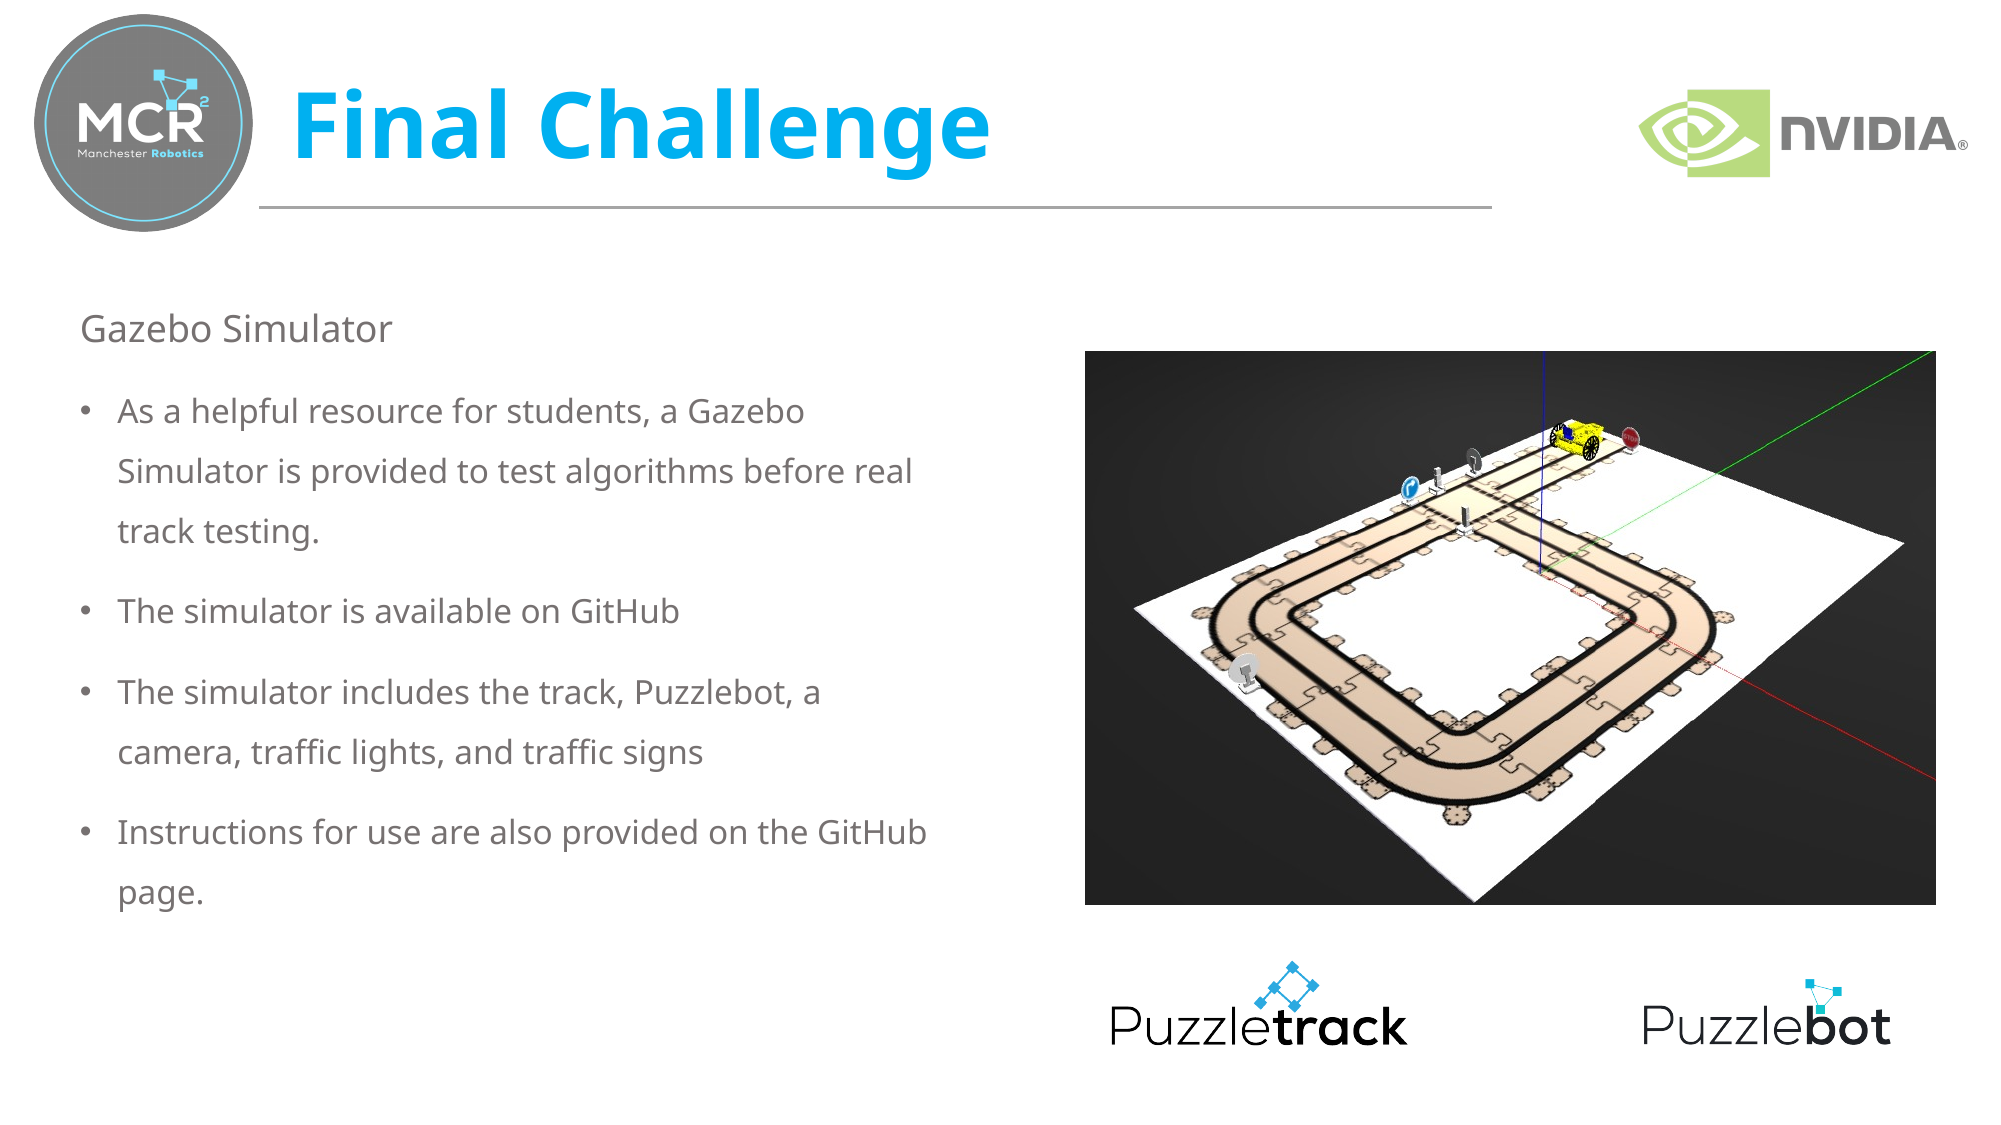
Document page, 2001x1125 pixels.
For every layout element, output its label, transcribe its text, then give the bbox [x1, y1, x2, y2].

picture [1644, 979, 1891, 1045]
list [1085, 351, 1936, 905]
picture [1106, 960, 1408, 1061]
title Final Challenge [275, 19, 1615, 238]
list Gazebo Simulator As a helpful resource for students, a Gazebo Simulator is provided to test algorithms before real track testing. The simulator is available on GitHub The simulator includes the track, Puzzlebot, a camera, traffic lights, and traffic signs Instructions for use are also provided on the GitHub page. [64, 274, 958, 1061]
